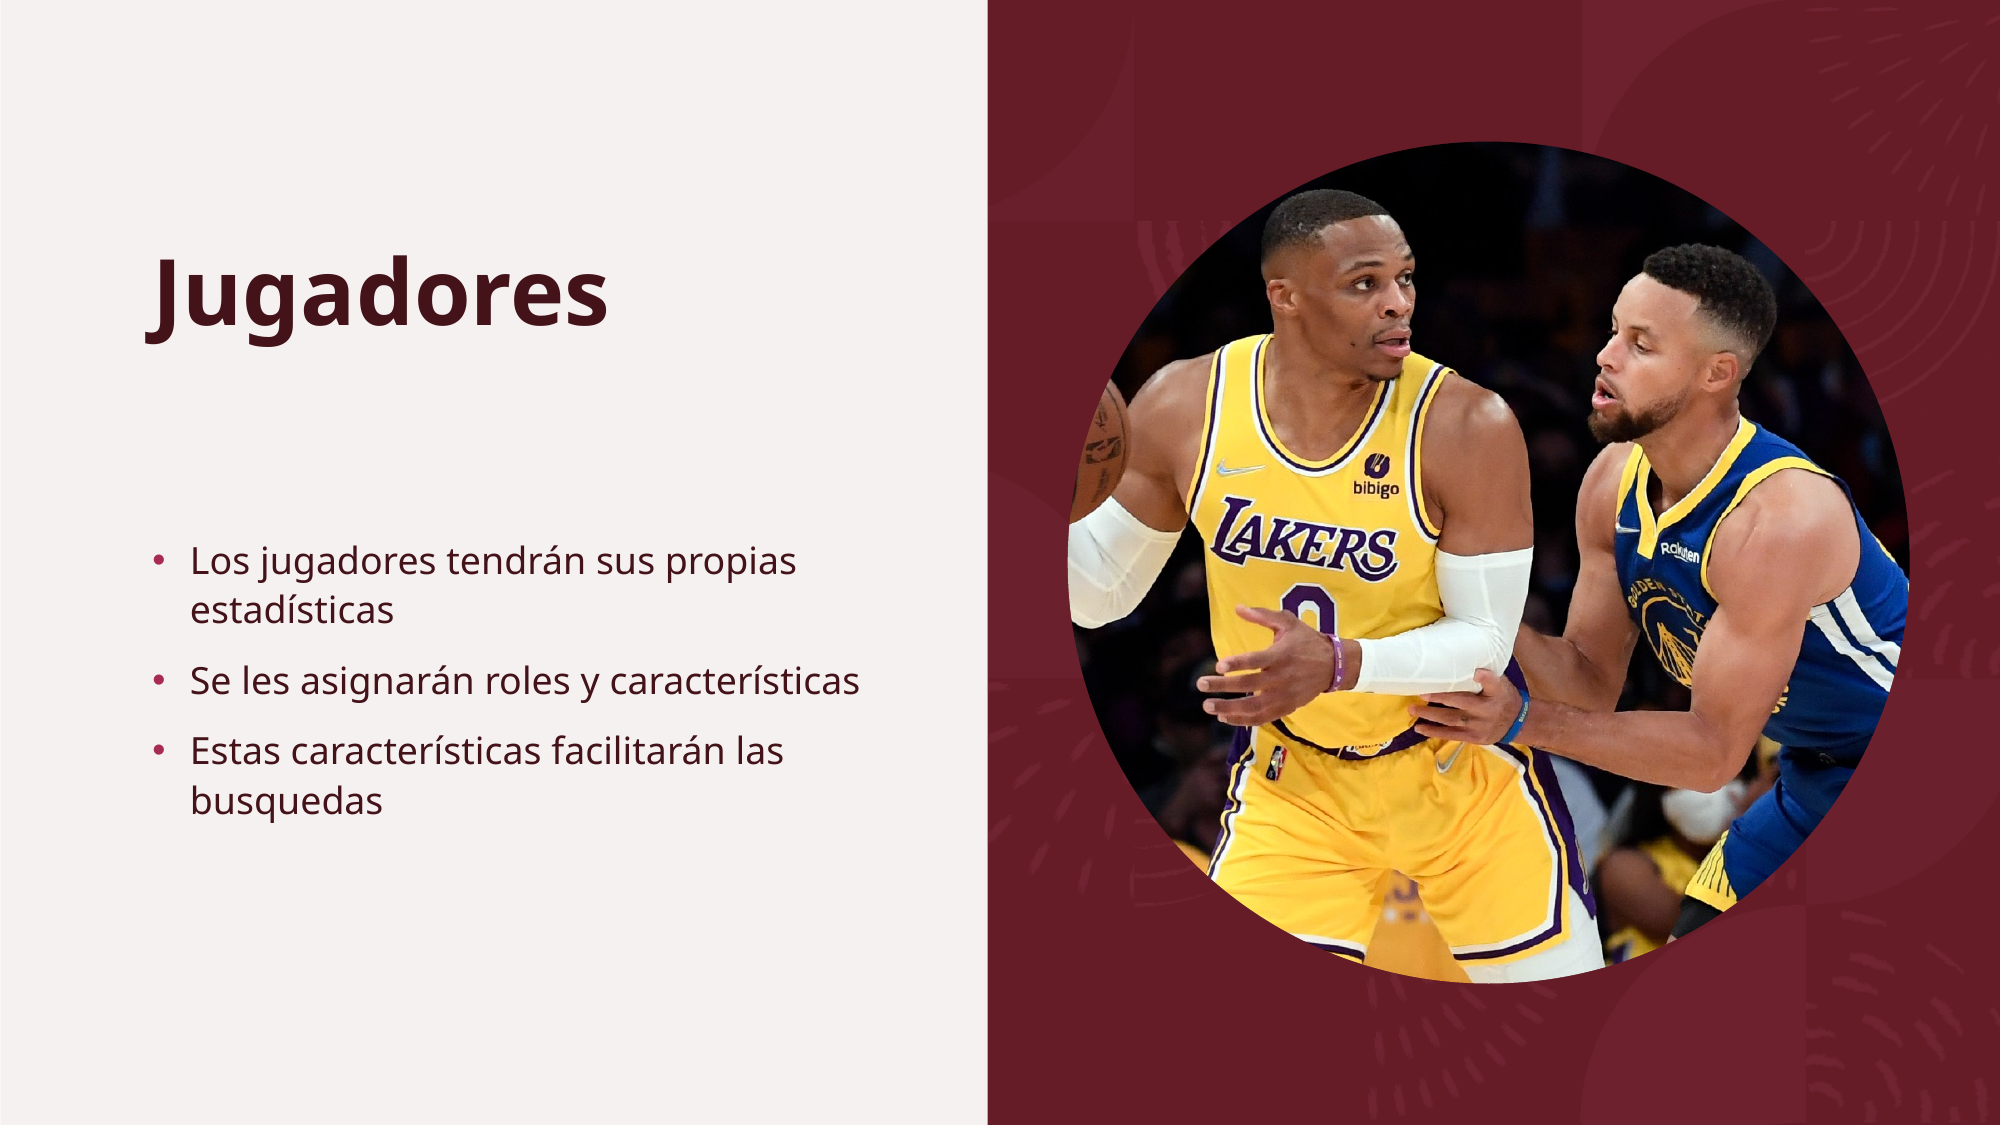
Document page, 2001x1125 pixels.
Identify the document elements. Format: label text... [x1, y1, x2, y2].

text_box [0, 0, 986, 1125]
list Los jugadores tendrán sus propias estadísticas Se les asignarán roles y características Estas características facilitarán las busquedas [137, 525, 898, 1003]
title Jugadores [137, 91, 898, 486]
picture [1067, 141, 1910, 984]
text_box [987, 0, 2000, 1125]
